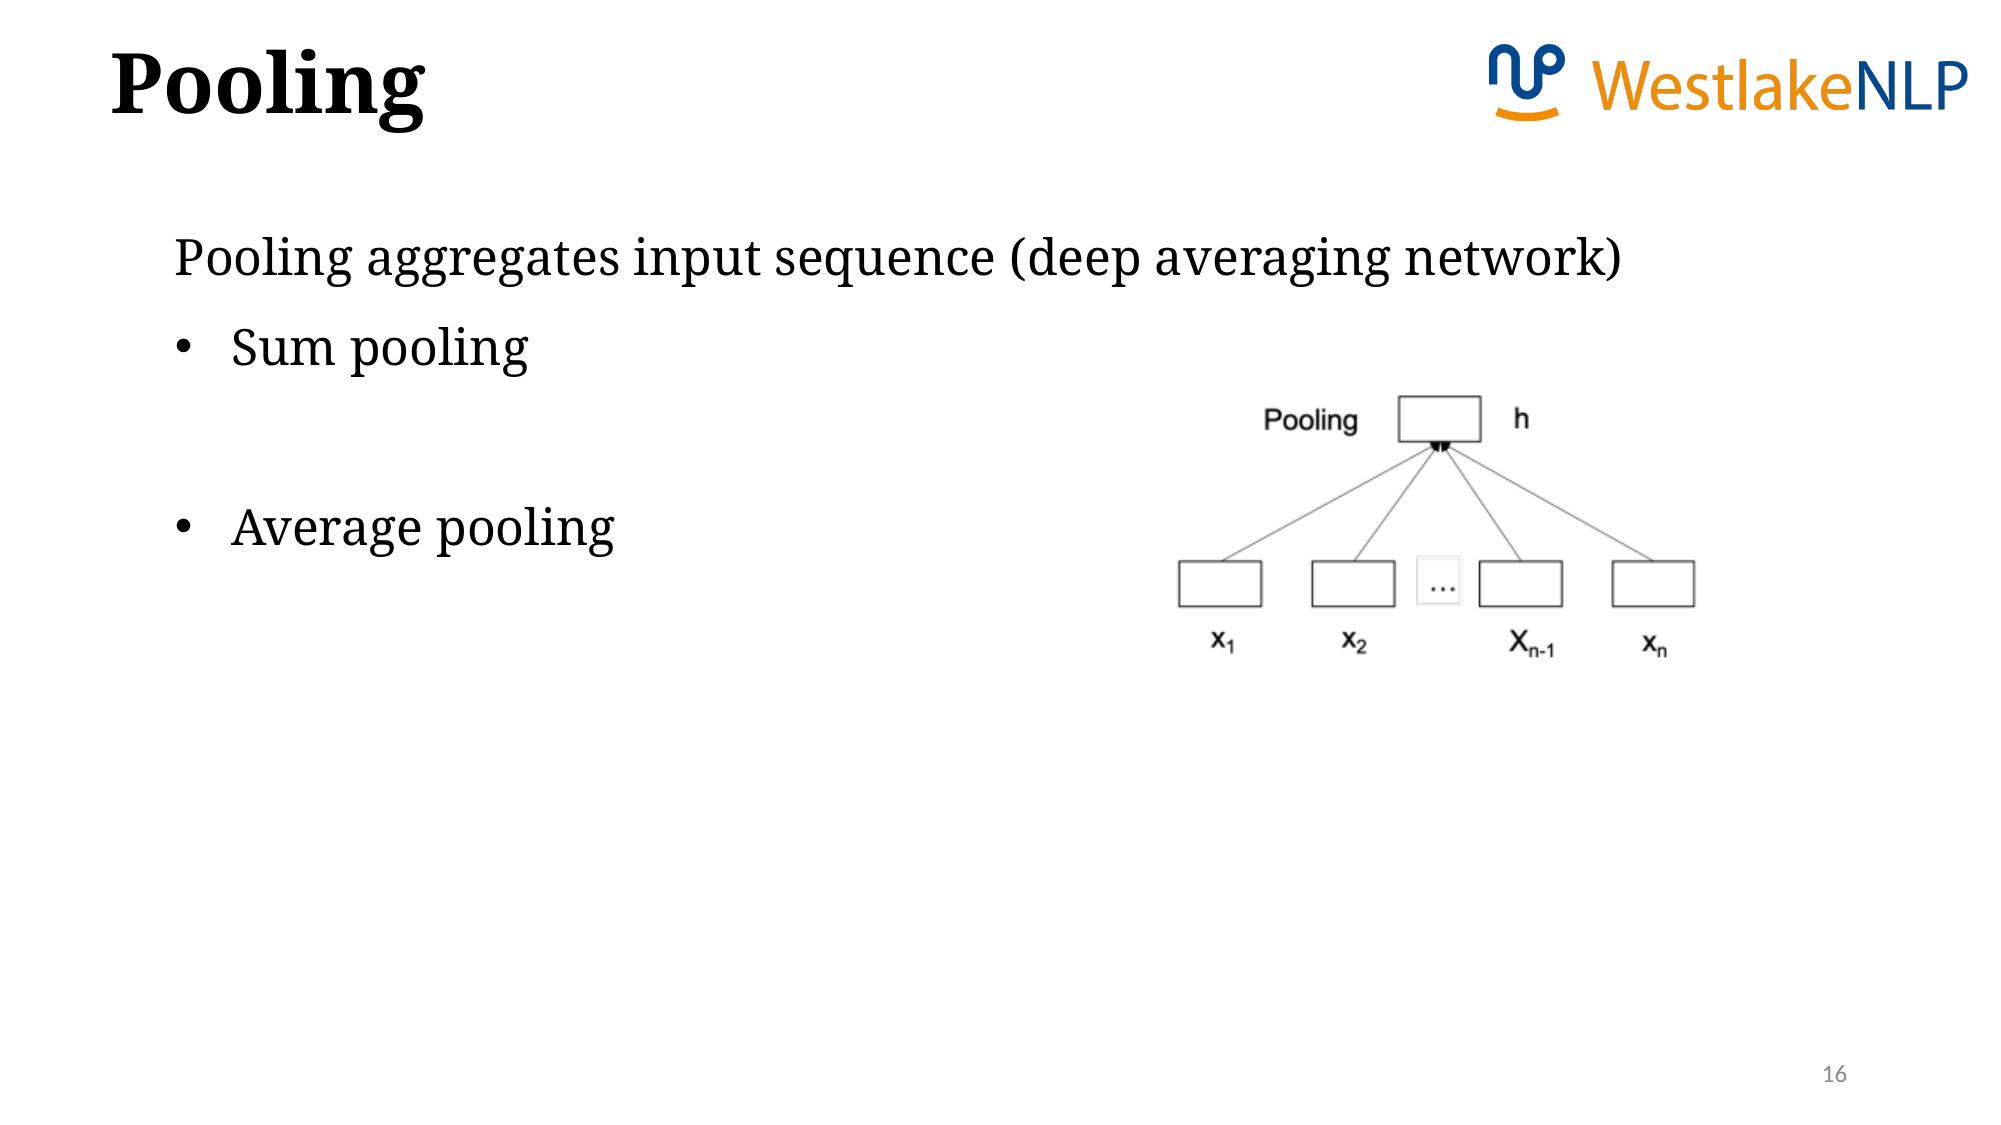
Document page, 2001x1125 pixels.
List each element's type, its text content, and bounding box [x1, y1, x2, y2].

picture [1162, 366, 1734, 681]
picture [1459, 0, 2000, 170]
text_box Pooling [96, 22, 717, 138]
slide_number 16 [1412, 1042, 1863, 1103]
